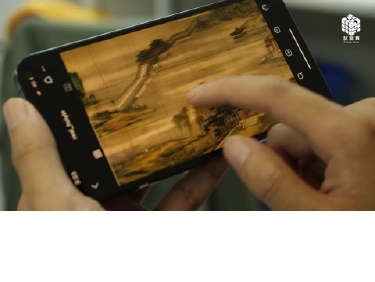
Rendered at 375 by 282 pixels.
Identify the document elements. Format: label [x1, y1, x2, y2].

picture [0, 0, 375, 212]
